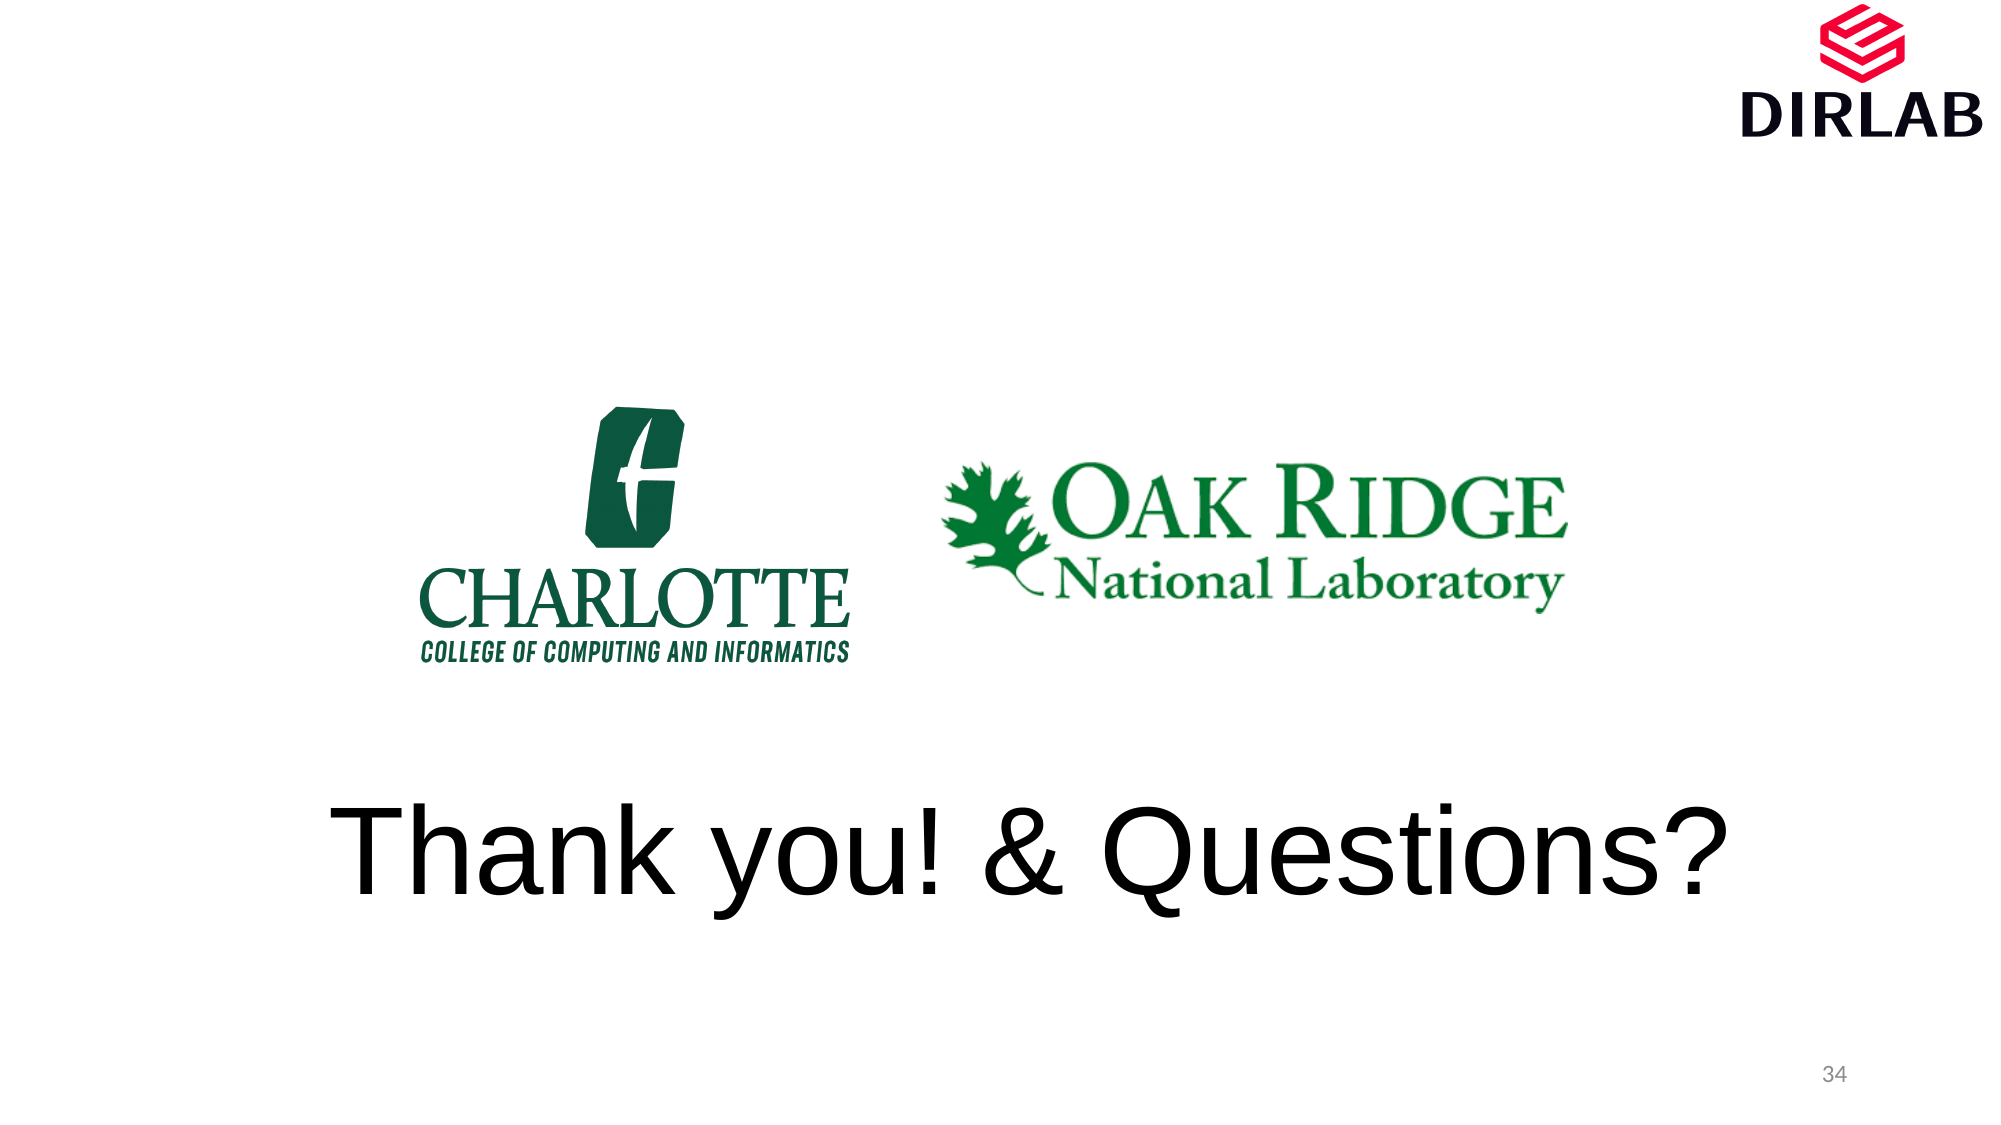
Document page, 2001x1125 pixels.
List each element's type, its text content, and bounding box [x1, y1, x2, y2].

picture [941, 461, 1568, 614]
title Thank you! & Questions? [280, 537, 1781, 930]
slide_number 34 [1412, 1042, 1863, 1103]
picture [398, 392, 870, 683]
picture [1737, 0, 1988, 142]
